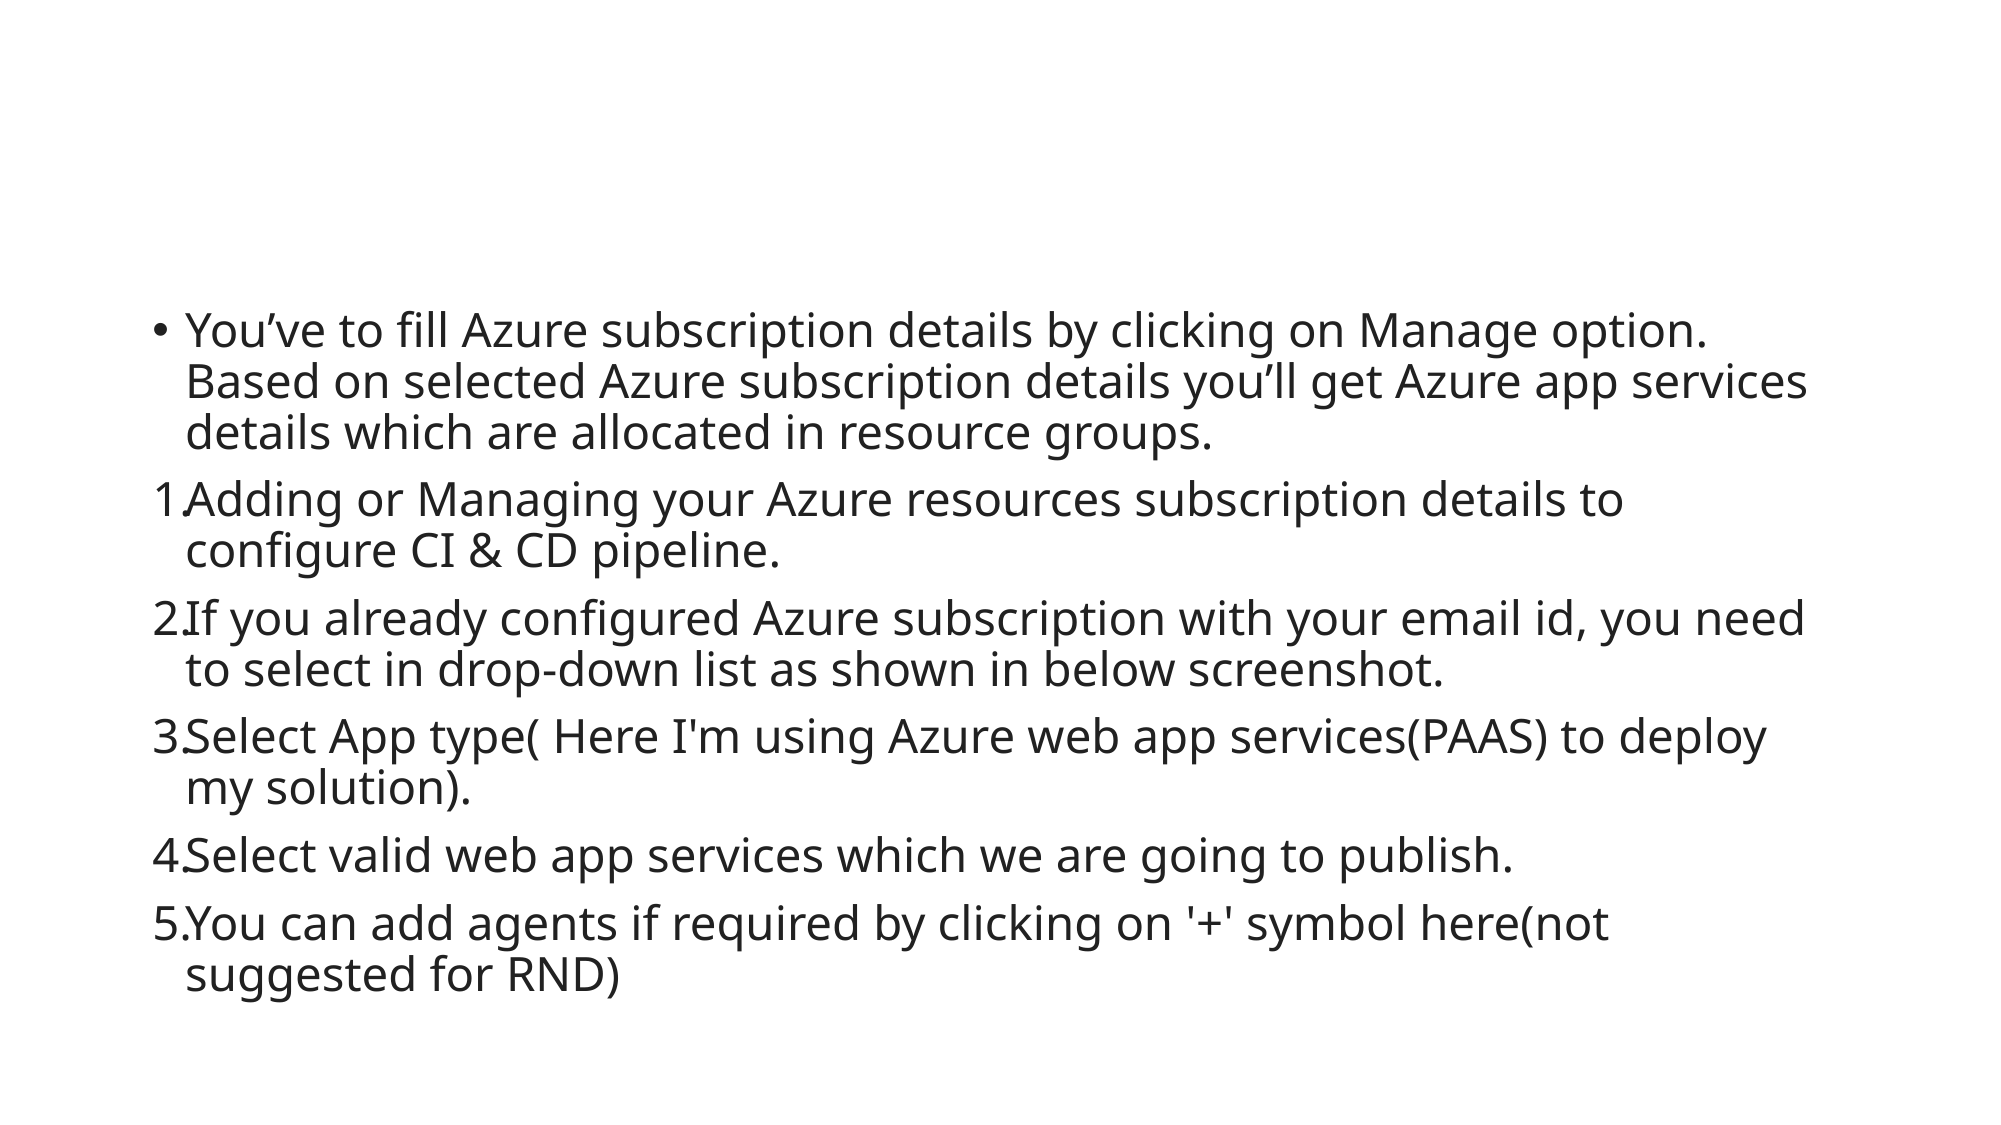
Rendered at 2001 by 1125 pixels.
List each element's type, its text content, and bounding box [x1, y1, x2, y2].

list You’ve to fill Azure subscription details by clicking on Manage option. Based on selected Azure subscription details you’ll get Azure app services details which are allocated in resource groups. Adding or Managing your Azure resources subscription details to configure CI & CD pipeline. If you already configured Azure subscription with your email id, you need to select in drop-down list as shown in below screenshot. Select App type( Here I'm using Azure web app services(PAAS) to deploy my solution). Select valid web app services which we are going to publish. You can add agents if required by clicking on '+' symbol here(not suggested for RND) [137, 299, 1863, 1014]
